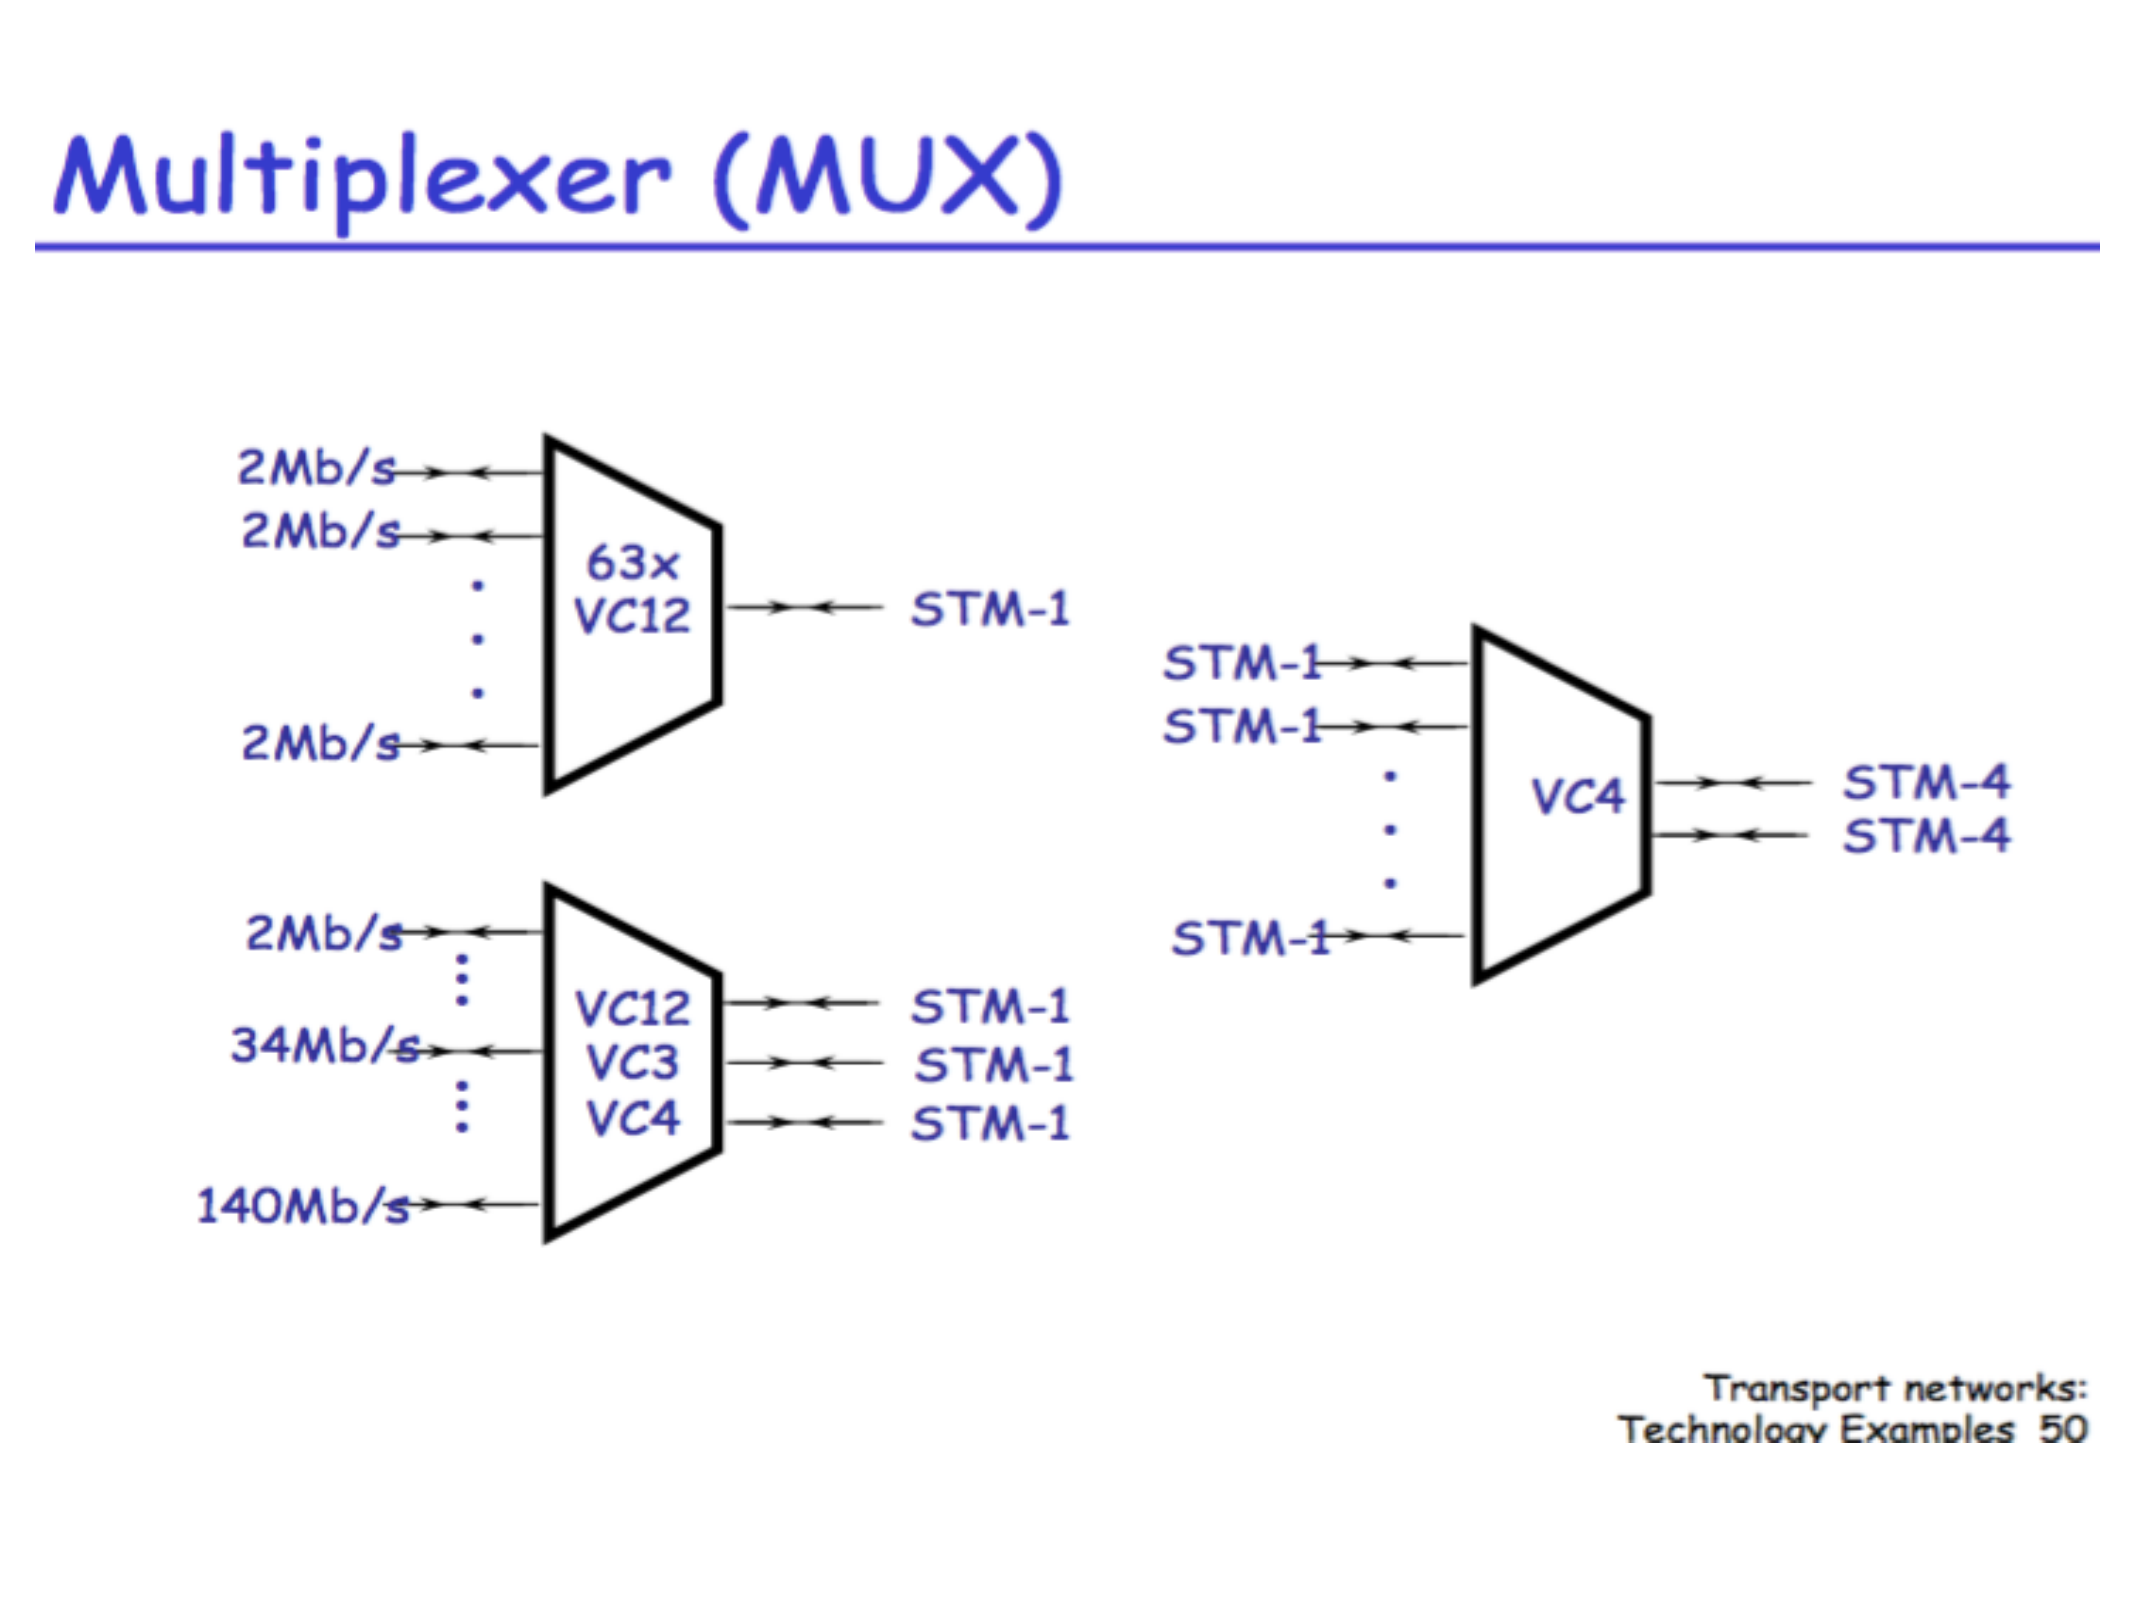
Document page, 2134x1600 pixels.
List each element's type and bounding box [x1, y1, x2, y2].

picture [35, 112, 2100, 1444]
